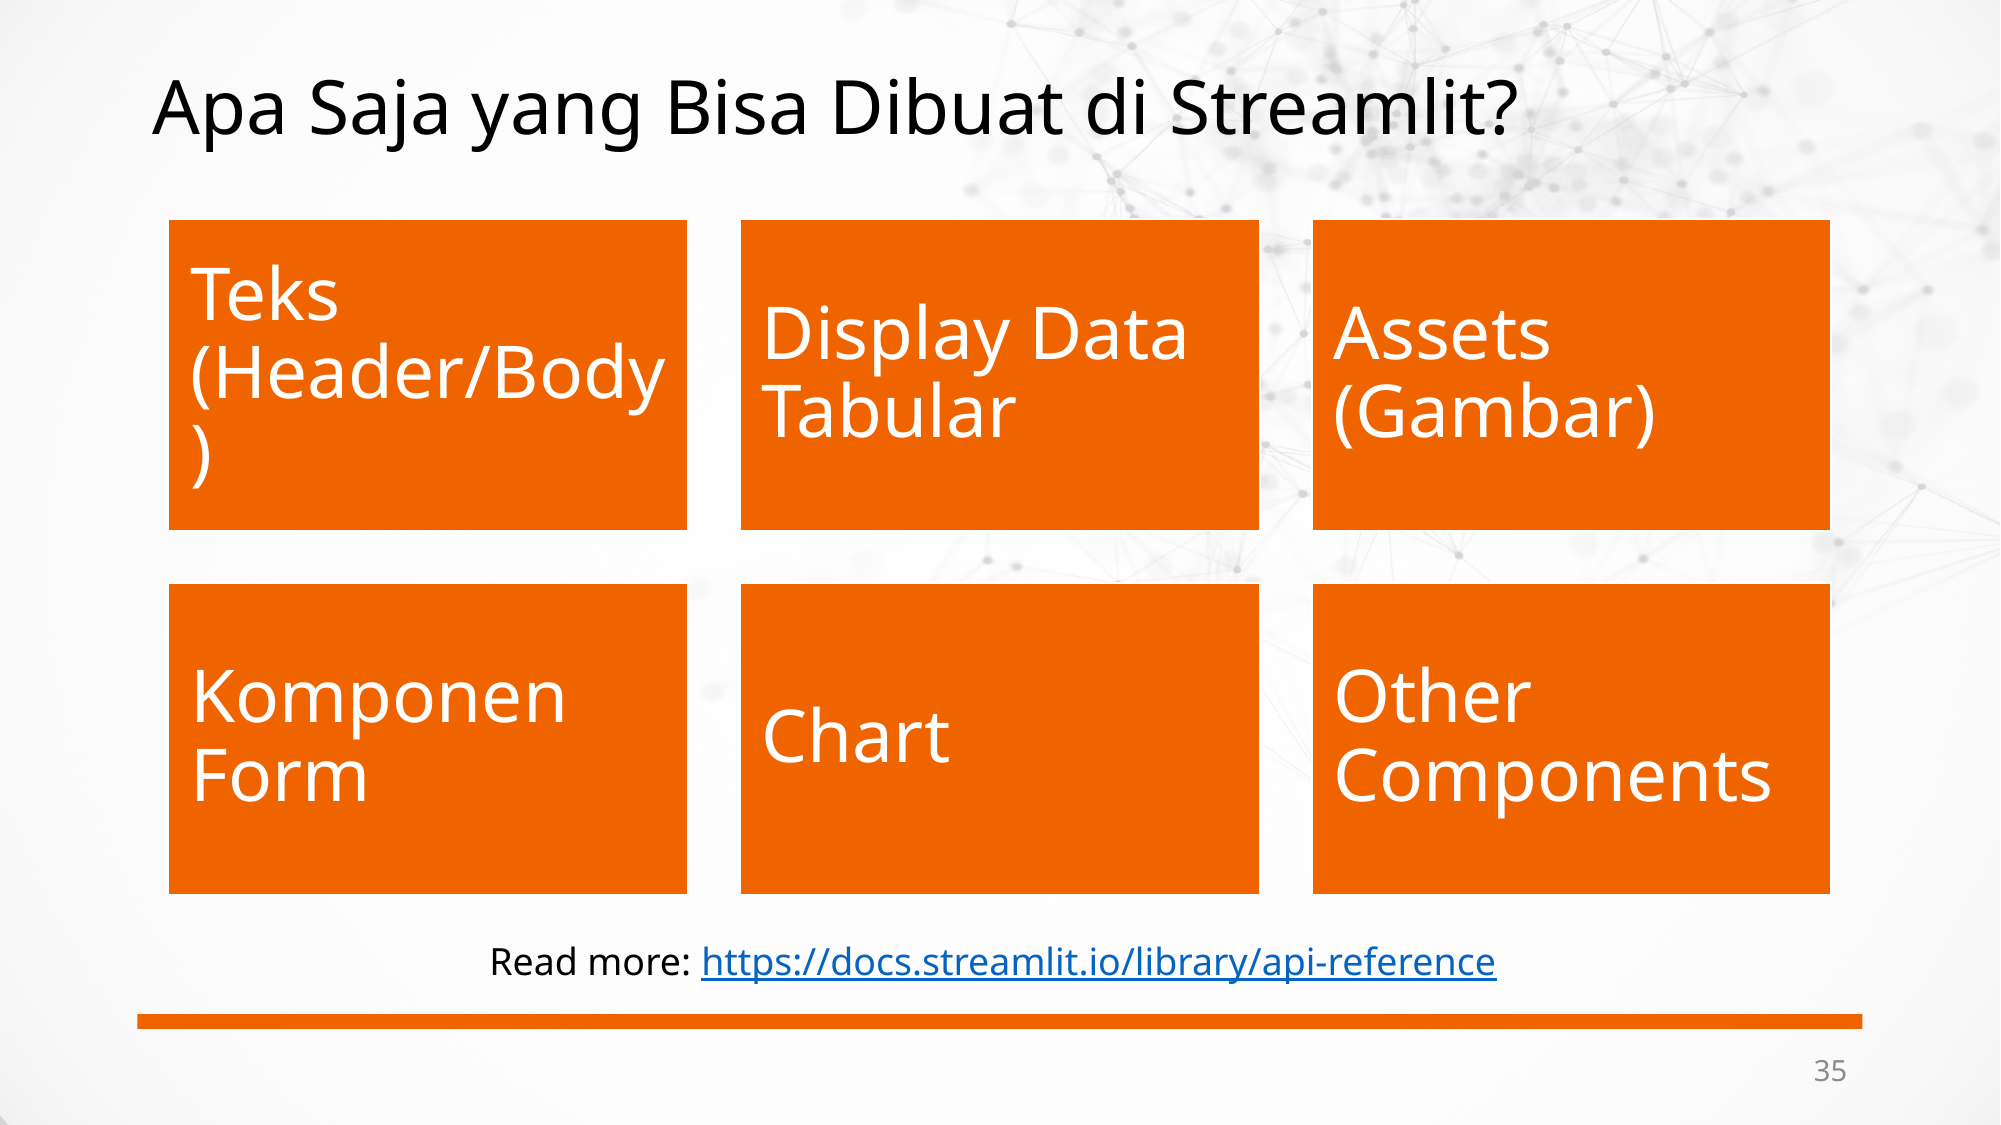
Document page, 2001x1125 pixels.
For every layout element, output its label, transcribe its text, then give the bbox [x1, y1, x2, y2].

text_box Read more: https://docs.streamlit.io/library/api-reference [447, 930, 1549, 997]
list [137, 218, 1863, 895]
slide_number 35 [1412, 1042, 1863, 1103]
title Apa Saja yang Bisa Dibuat di Streamlit? [137, 36, 1863, 184]
